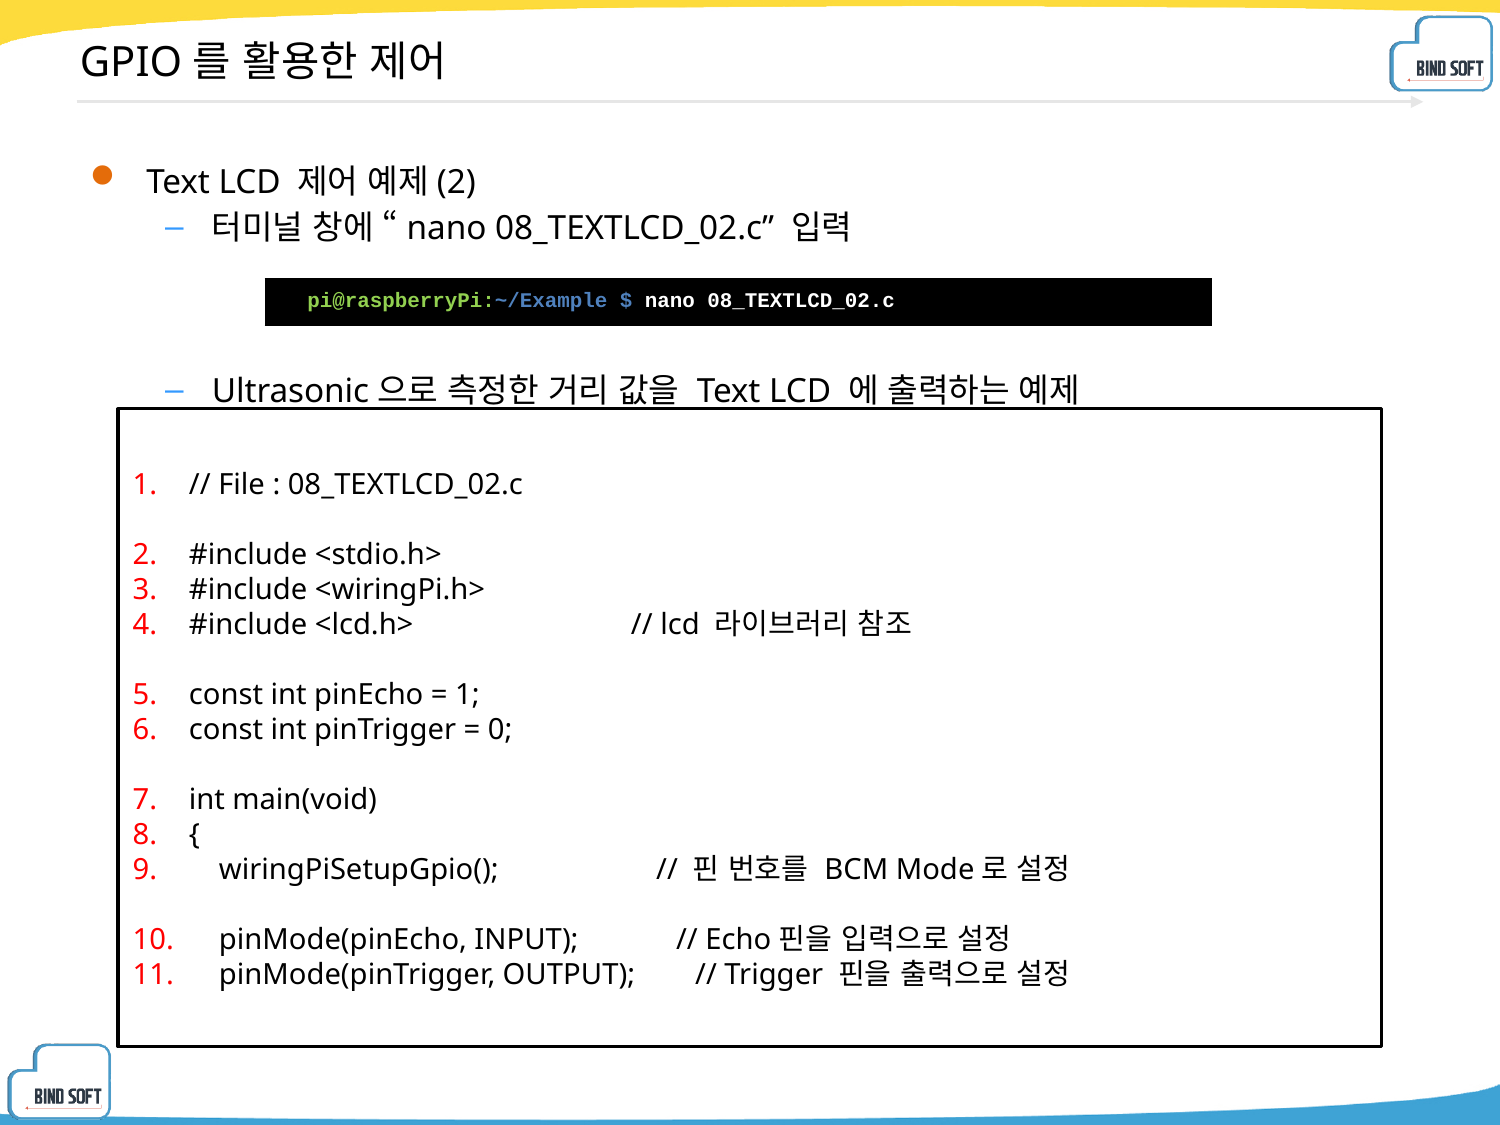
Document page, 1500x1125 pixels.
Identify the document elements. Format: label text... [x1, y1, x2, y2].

table_header pi@raspberryPi:~/Example $ nano 08_TEXTLCD_02.c [267, 280, 1210, 325]
title GPIO를 활용한 제어 [64, 11, 1436, 108]
text_box // File : 08_TEXTLCD_02.c #include <stdio.h> #include <wiringPi.h> #include <lcd.h> // lcd 라이브러리 참조 const int pinEcho = 1; const int pinTrigger = 0; int main(void) { wiringPiSetupGpio(); // 핀 번호를 BCM Mode로 설정 pinMode(pinEcho, INPUT); // Echo핀을 입력으로 설정 pinMode(pinTrigger, OUTPUT); // Trigger 핀을 출력으로 설정 [117, 408, 1382, 1047]
picture [0, 0, 1500, 96]
picture [0, 1003, 1500, 1125]
list Text LCD 제어 예제(2) 터미널 창에 “nano 08_TEXTLCD_02.c” 입력 Ultrasonic으로 측정한 거리 값을 Text LCD 에 출력하는 예제 [75, 152, 1425, 1055]
